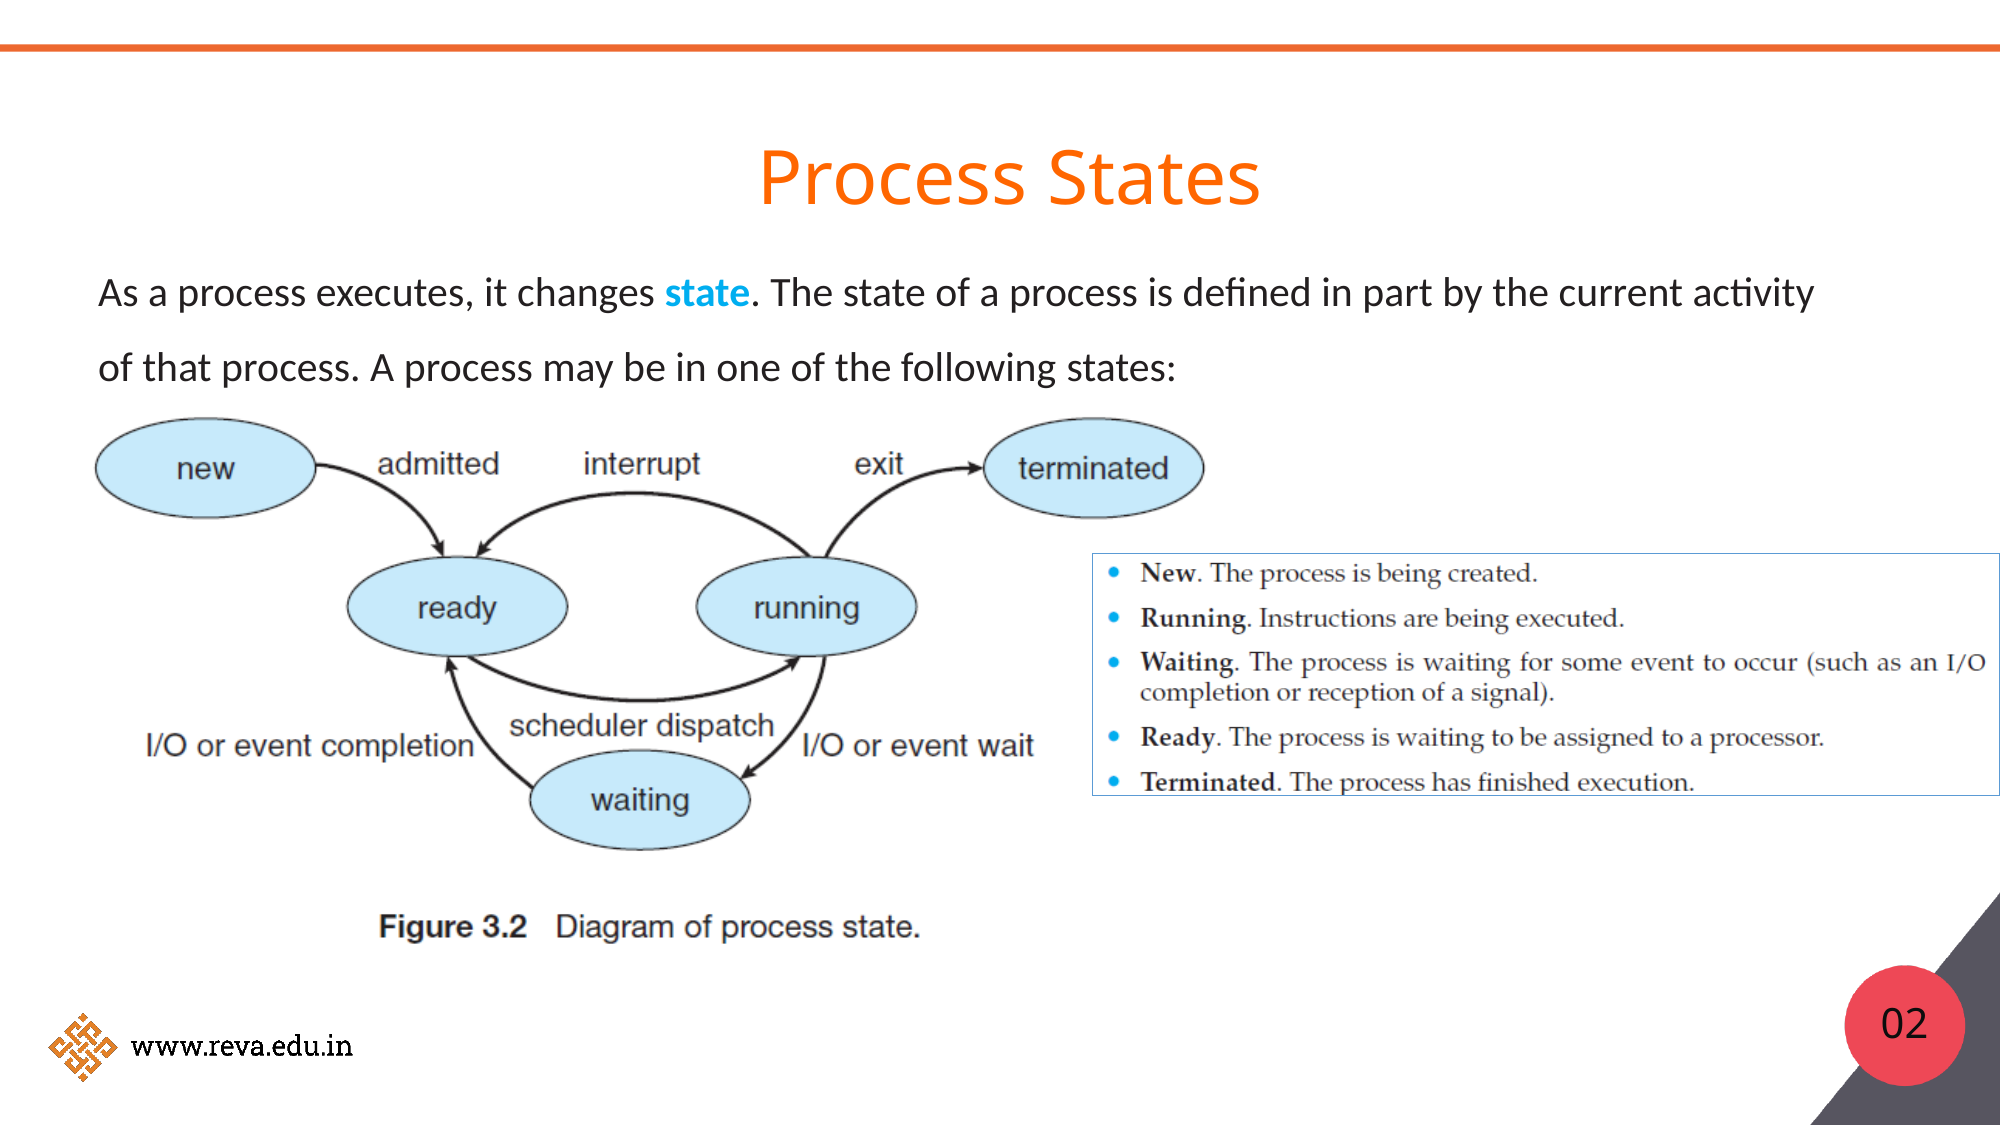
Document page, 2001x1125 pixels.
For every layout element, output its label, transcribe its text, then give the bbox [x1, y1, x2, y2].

title Process States [742, 80, 1354, 232]
text_box As a process executes, it changes state. The state of a process is defined in part by the current activity of that process. A process may be in one of the following states: [83, 232, 1866, 397]
picture [1801, 882, 2000, 1125]
picture [31, 1003, 366, 1092]
picture [83, 402, 2000, 978]
text_box 02 [1865, 989, 1944, 1054]
